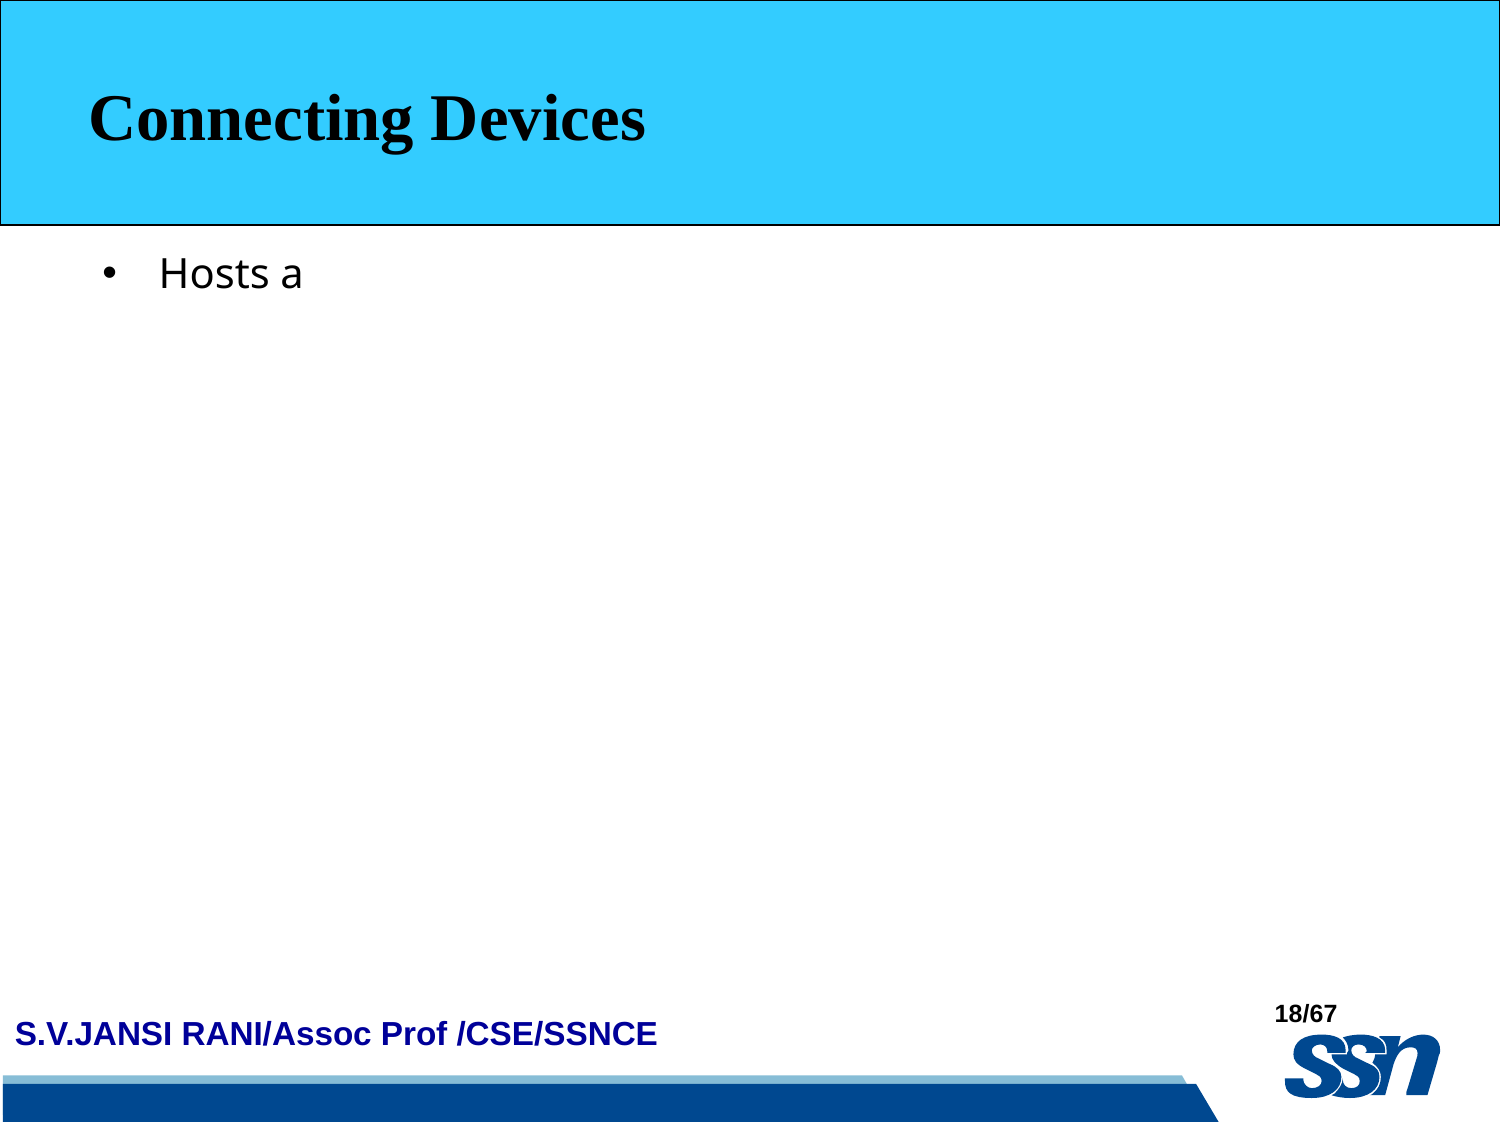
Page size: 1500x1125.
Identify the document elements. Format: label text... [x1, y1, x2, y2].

text_box Connecting Devices [39, 66, 662, 242]
text_box [0, 0, 1500, 225]
text_box Hosts a [87, 239, 1413, 305]
text_box [1349, 1050, 1381, 1111]
